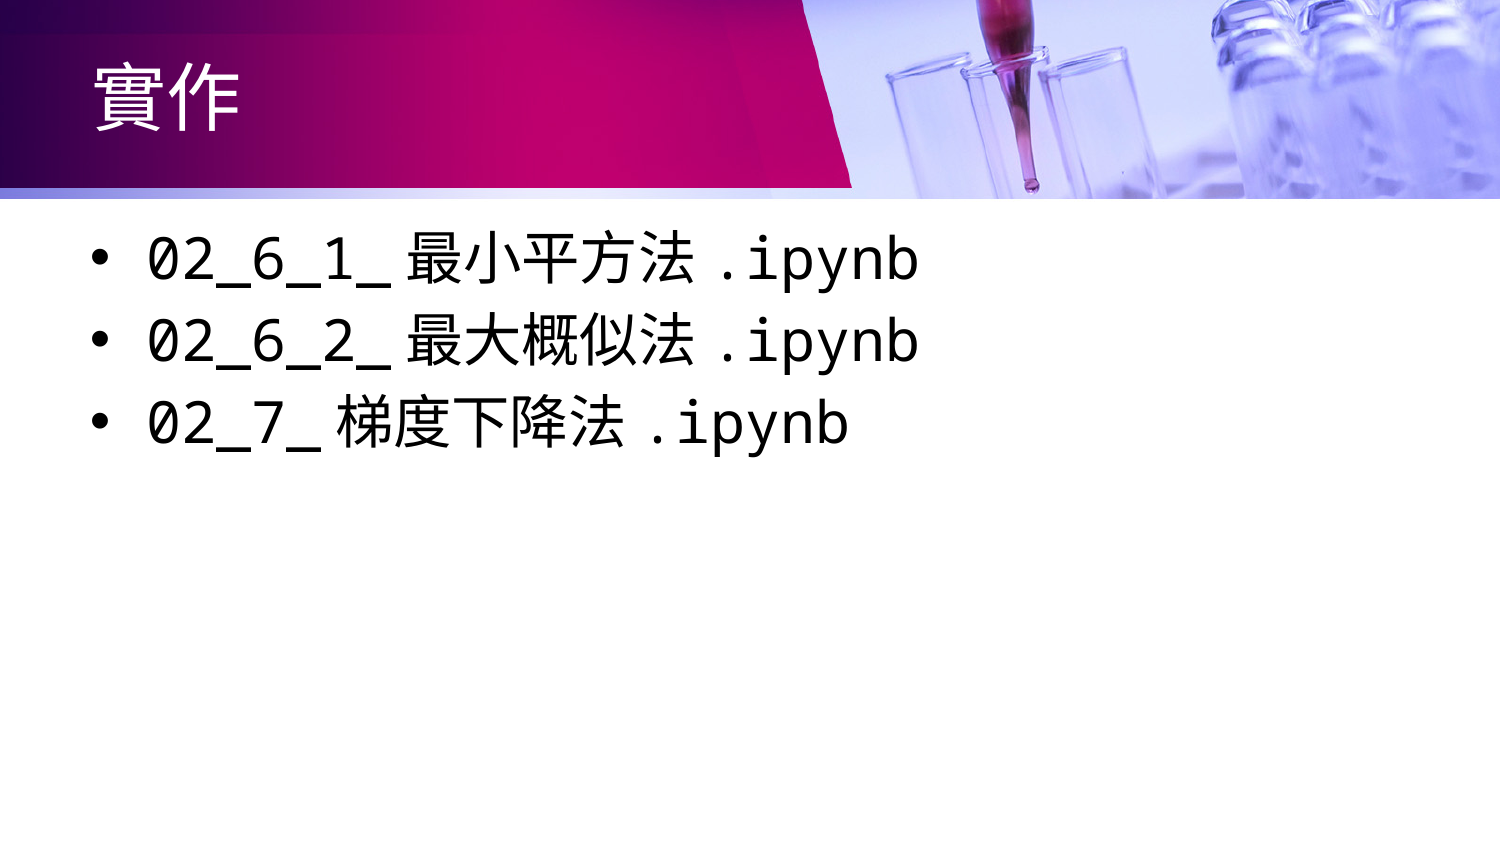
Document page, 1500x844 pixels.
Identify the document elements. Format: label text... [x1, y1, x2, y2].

title 實作 [76, 33, 1431, 159]
list 02_6_1_最小平方法.ipynb 02_6_2_最大概似法.ipynb 02_7_梯度下降法.ipynb [74, 214, 1428, 781]
picture [0, 0, 1500, 844]
